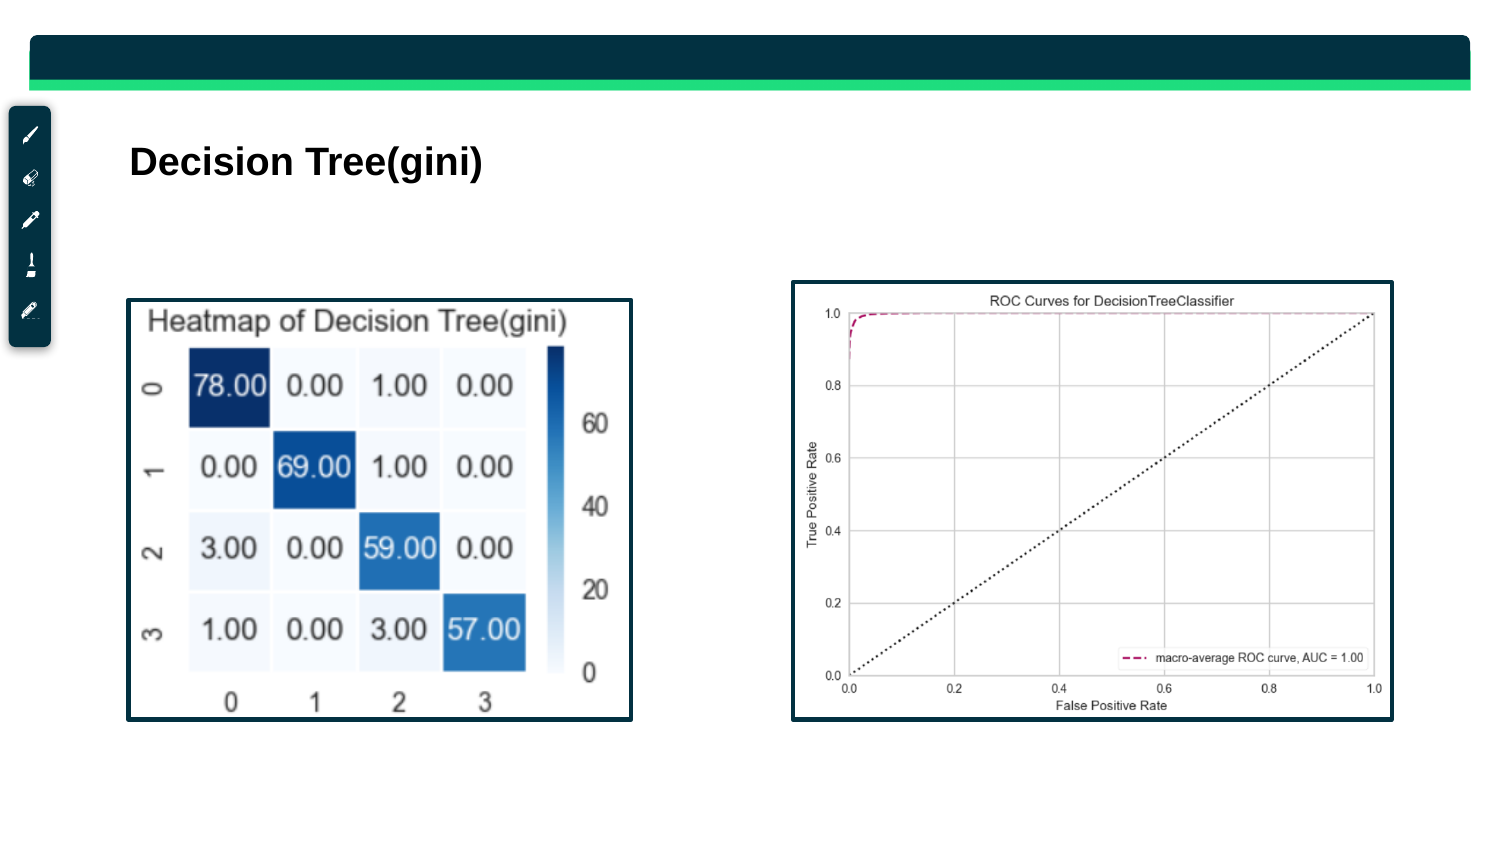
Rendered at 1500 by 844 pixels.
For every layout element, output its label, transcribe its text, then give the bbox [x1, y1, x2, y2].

text_box Decision Tree(gini) [81, 121, 538, 199]
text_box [8, 105, 52, 348]
picture [796, 285, 1389, 716]
picture [132, 303, 628, 716]
text_box [29, 35, 1471, 80]
